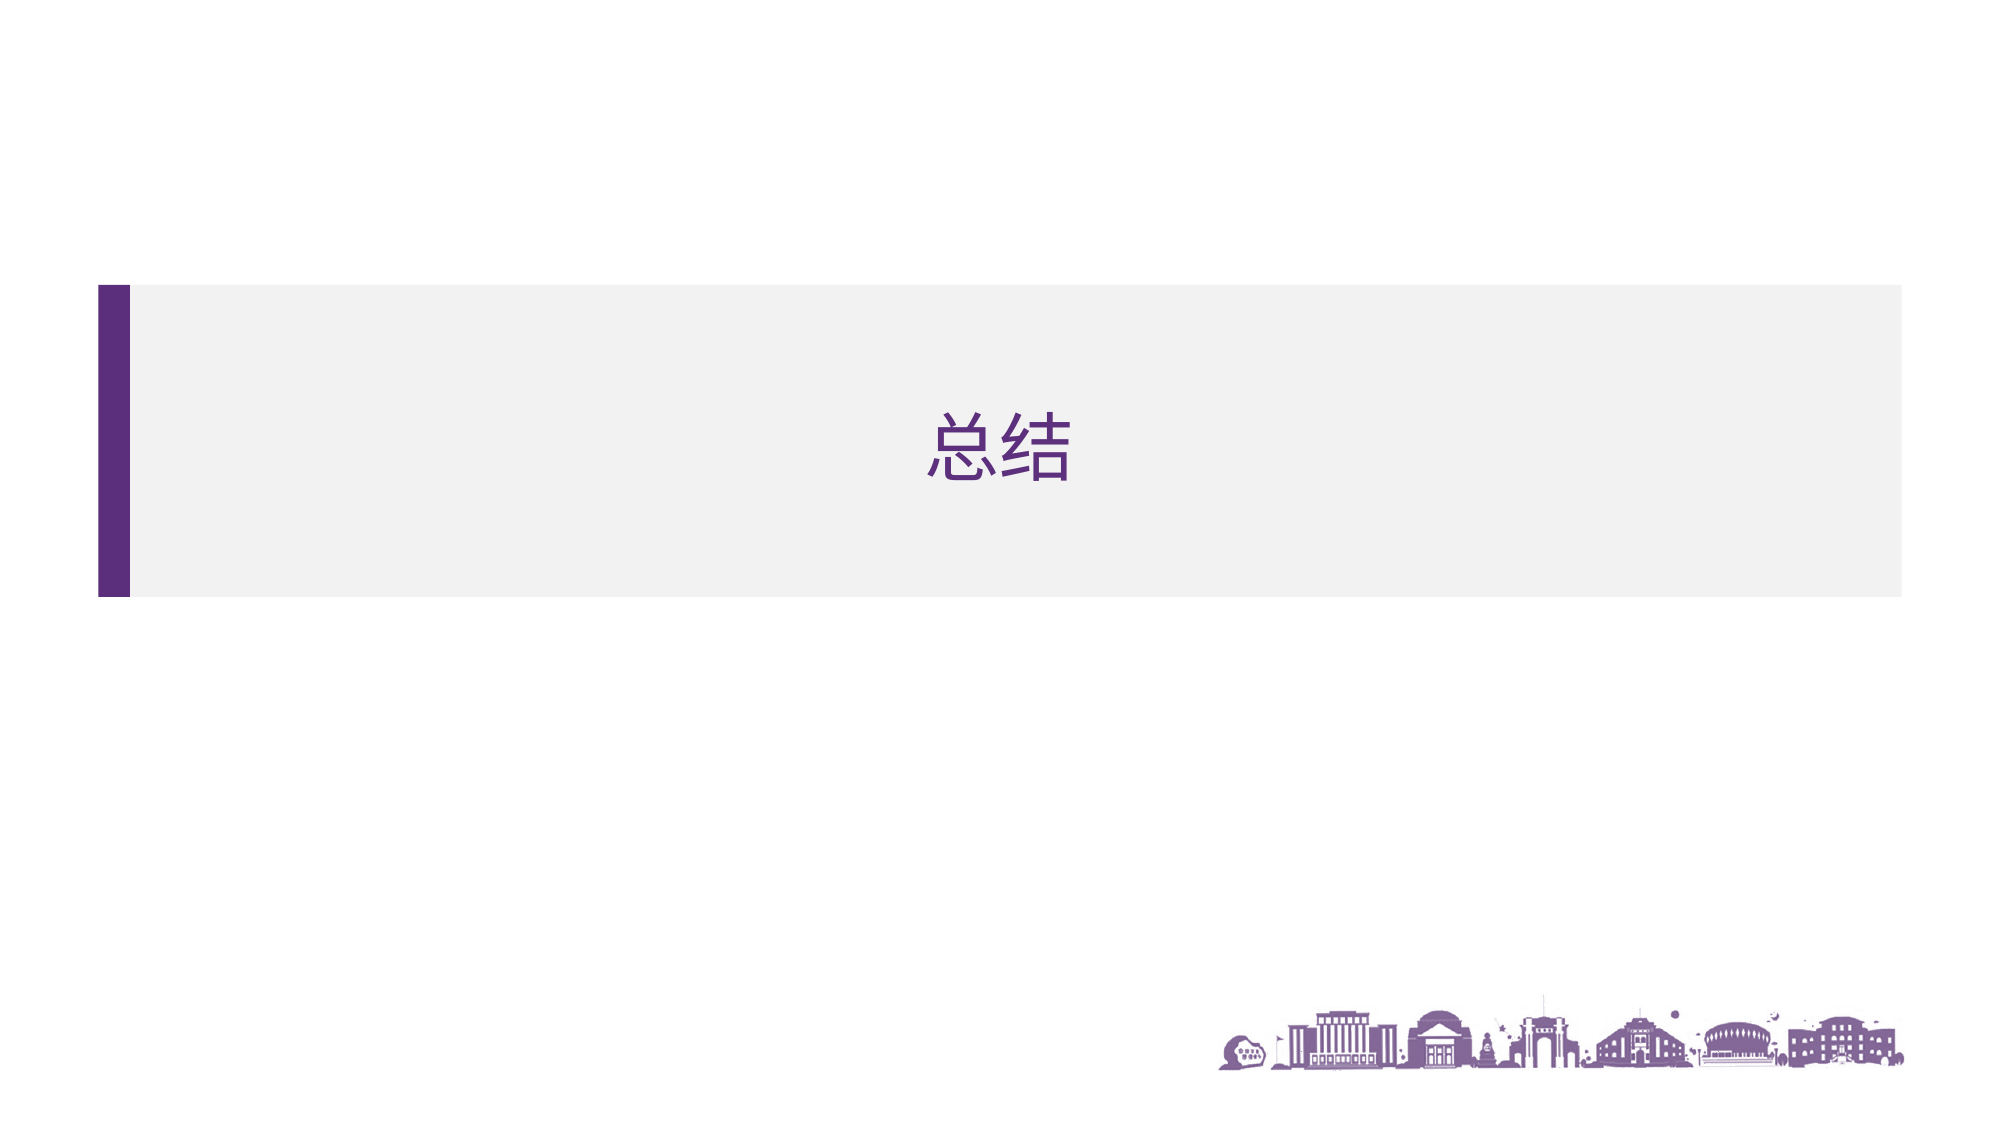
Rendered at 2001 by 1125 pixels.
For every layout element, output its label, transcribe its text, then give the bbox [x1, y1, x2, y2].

title 总结 [157, 332, 1842, 559]
